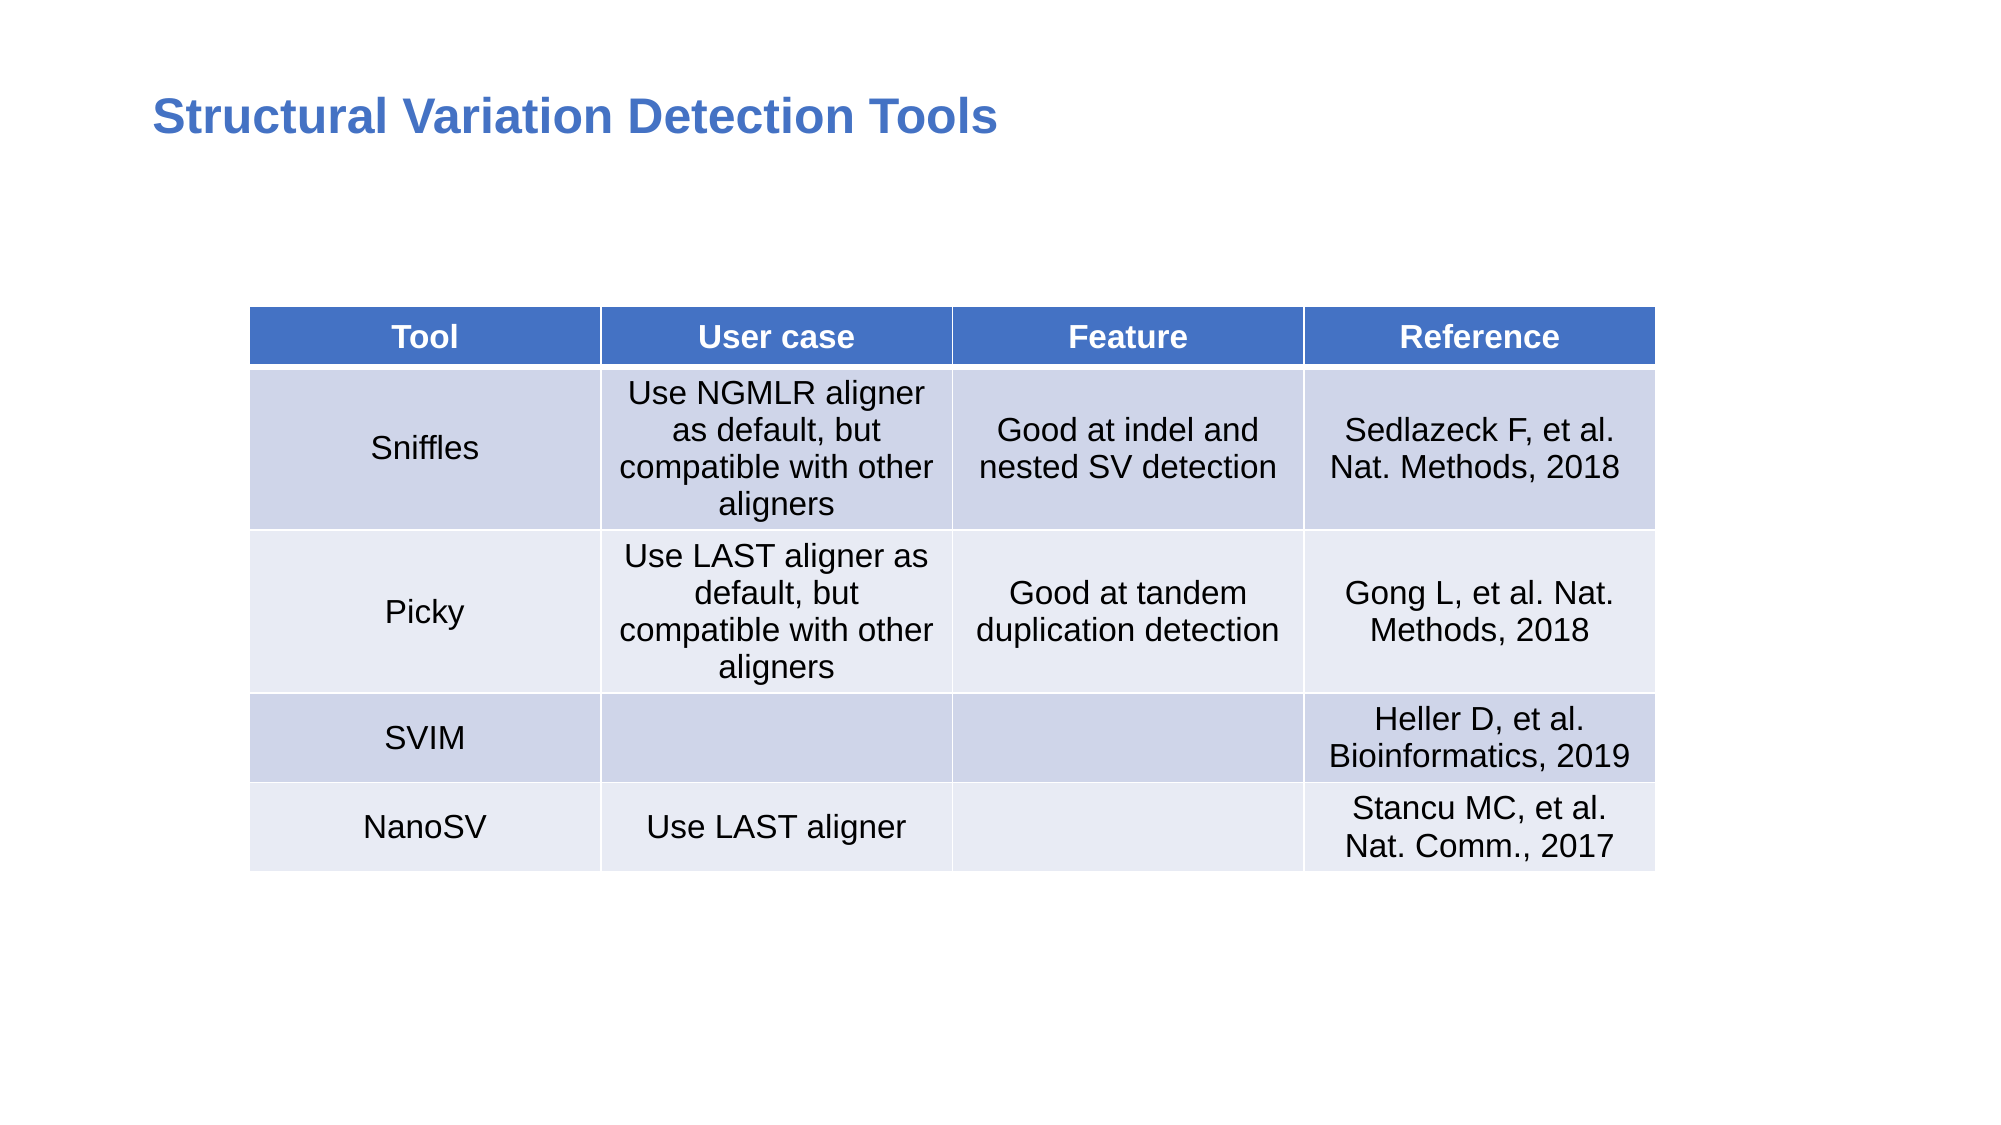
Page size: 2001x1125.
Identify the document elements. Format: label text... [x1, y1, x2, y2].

table_cell [953, 694, 1303, 782]
table_cell NanoSV [250, 783, 600, 871]
table_cell Sedlazeck F, et al. Nat. Methods, 2018 [1305, 370, 1655, 529]
table_header User case [602, 307, 952, 364]
table_cell Use NGMLR aligner as default, but compatible with other aligners [602, 370, 952, 529]
table_cell [953, 783, 1303, 871]
table_cell Stancu MC, et al. Nat. Comm., 2017 [1305, 783, 1655, 871]
table_cell [602, 694, 952, 782]
table_cell Sniffles [250, 370, 600, 529]
table_cell SVIM [250, 694, 600, 782]
table_cell Good at indel and nested SV detection [953, 370, 1303, 529]
title Structural Variation Detection Tools [137, 59, 1863, 176]
table_cell Heller D, et al. Bioinformatics, 2019 [1305, 694, 1655, 782]
table_cell Use LAST aligner as default, but compatible with other aligners [602, 531, 952, 692]
table_cell Picky [250, 531, 600, 692]
table_cell Gong L, et al. Nat. Methods, 2018 [1305, 531, 1655, 692]
table_header Feature [953, 307, 1303, 364]
table_cell Use LAST aligner [602, 783, 952, 871]
table_cell Good at tandem duplication detection [953, 531, 1303, 692]
table_header Tool [250, 307, 600, 364]
table_header Reference [1305, 307, 1655, 364]
